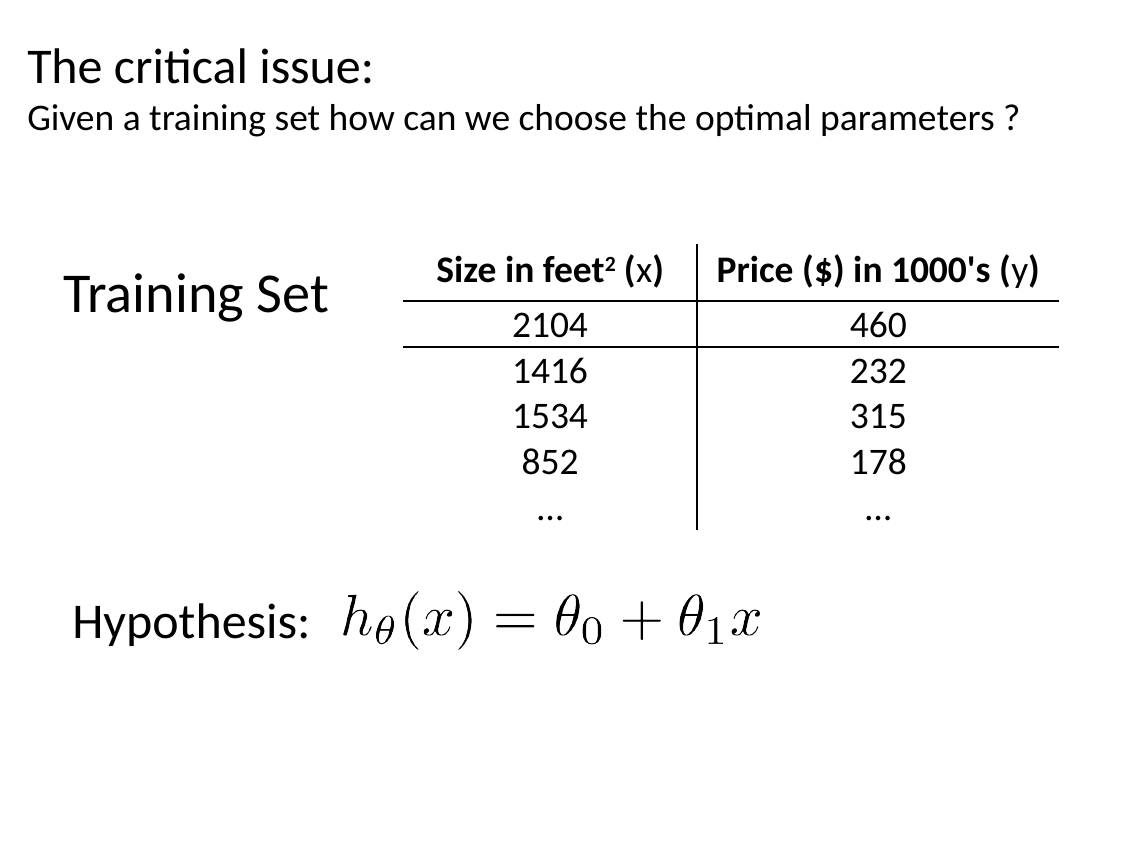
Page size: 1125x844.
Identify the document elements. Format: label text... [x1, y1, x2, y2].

table_header Price ($) in 1000's (y) [698, 244, 1059, 300]
text_box Hypothesis: [57, 580, 326, 656]
table_cell 1534 [403, 393, 696, 439]
picture [343, 591, 760, 650]
table_header Size in feet2 (x) [403, 244, 696, 300]
table_cell 1416 [403, 348, 696, 393]
text_box Training Set [48, 249, 344, 332]
table_cell 2104 [403, 302, 696, 346]
table_cell … [698, 484, 1059, 530]
table_cell 315 [698, 393, 1059, 439]
table_cell 460 [698, 302, 1059, 346]
table_cell … [403, 484, 696, 530]
table_cell 852 [403, 439, 696, 484]
table_cell 232 [698, 348, 1059, 393]
table_cell 178 [698, 439, 1059, 484]
